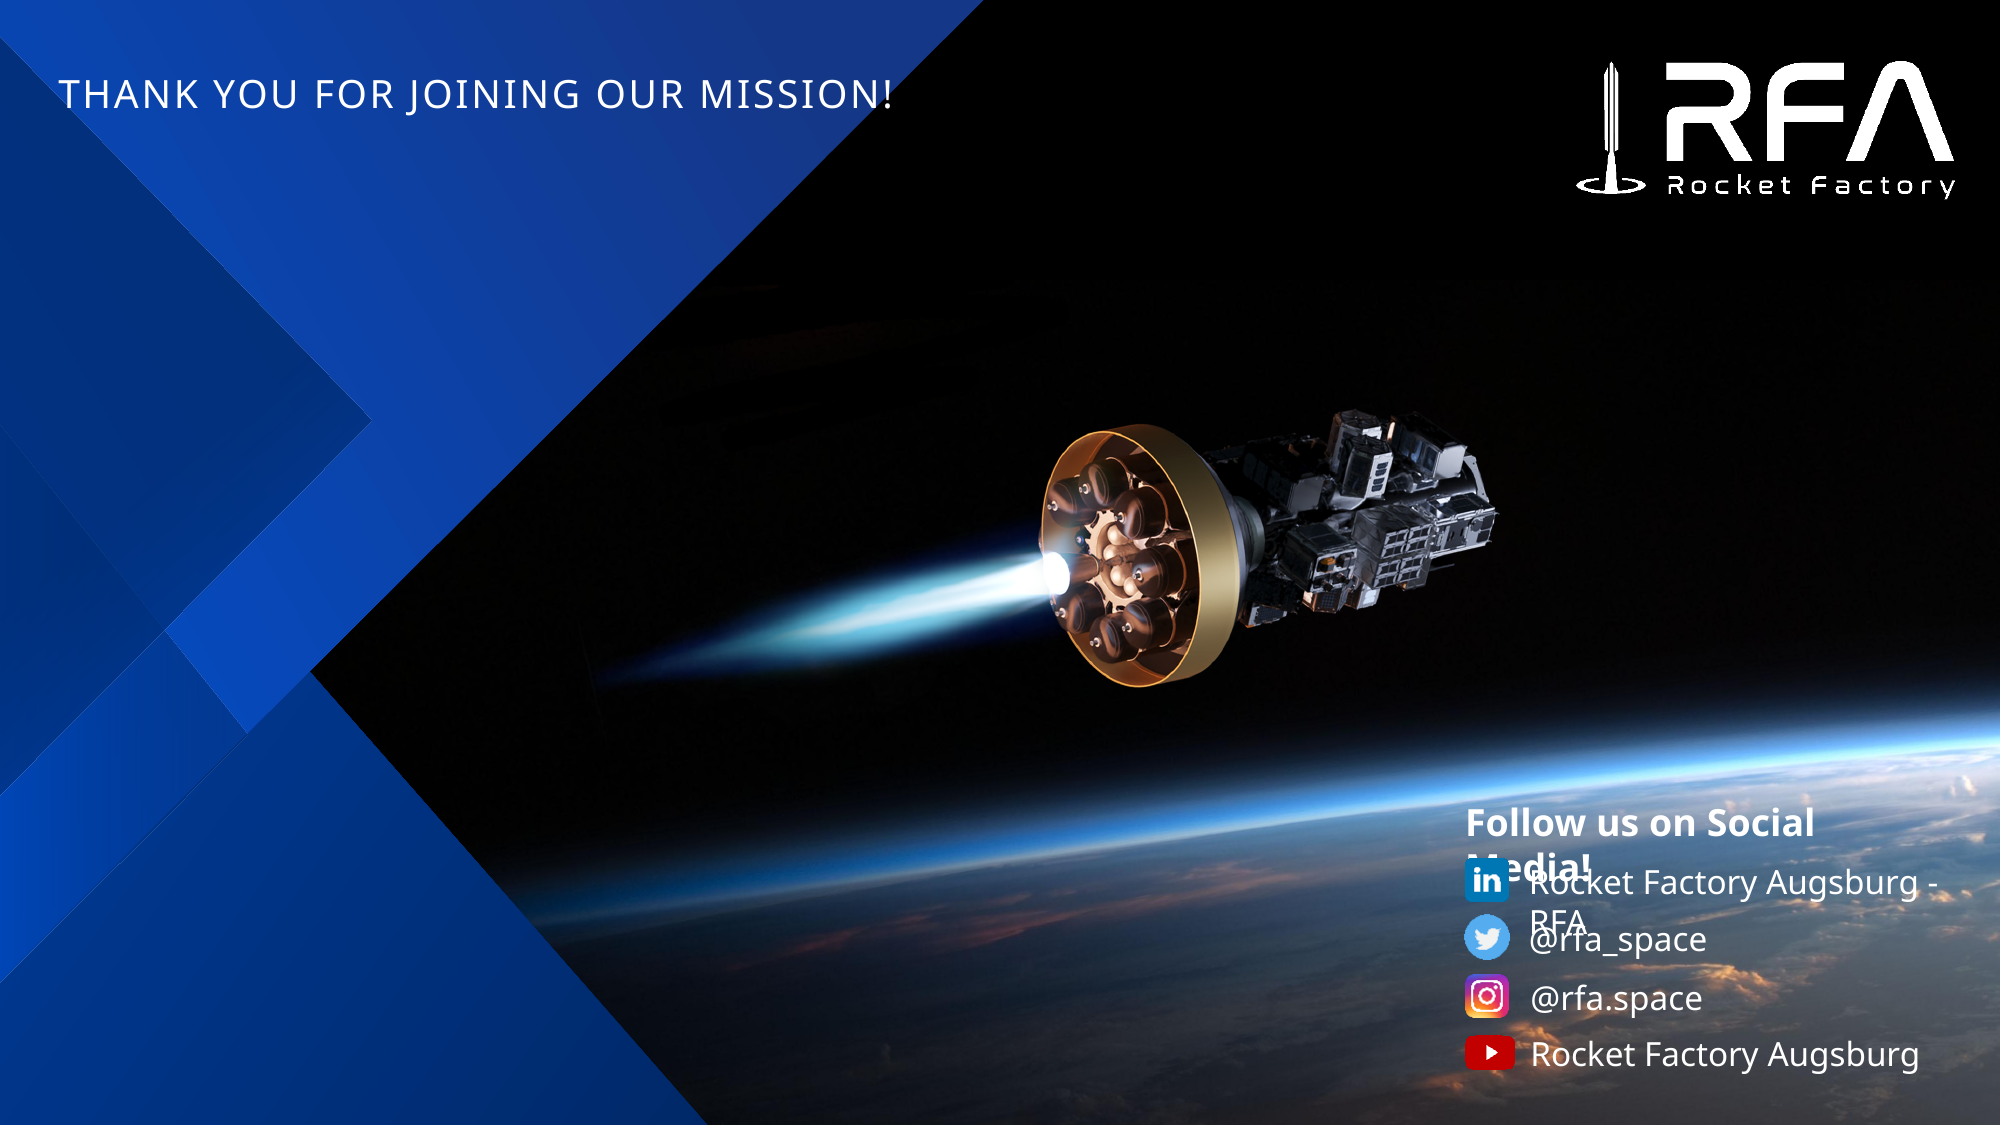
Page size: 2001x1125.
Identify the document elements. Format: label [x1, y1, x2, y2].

text_box [0, 0, 1039, 1125]
text_box [1450, 791, 1958, 1082]
picture [1039, 0, 2000, 1125]
